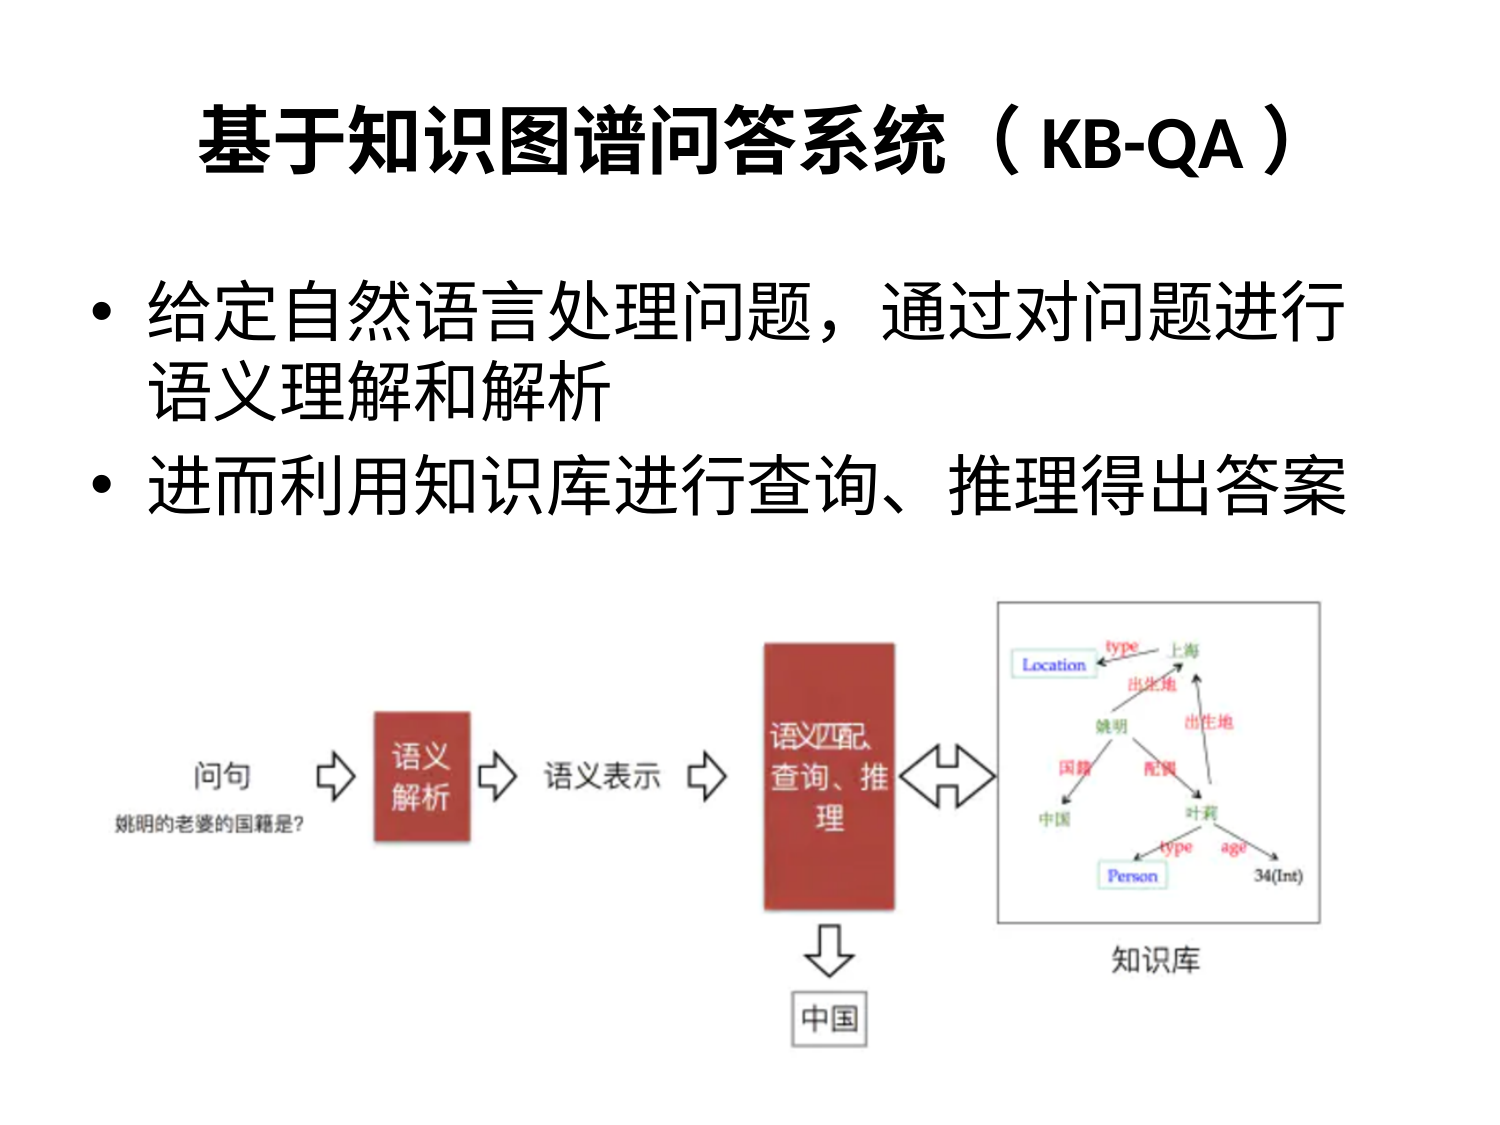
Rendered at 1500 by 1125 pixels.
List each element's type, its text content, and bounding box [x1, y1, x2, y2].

list 给定自然语言处理问题，通过对问题进行语义理解和解析 进而利用知识库进行查询、推理得出答案 [75, 262, 1425, 1005]
picture [81, 550, 1360, 1058]
title 基于知识图谱问答系统（KB-QA） [75, 45, 1425, 233]
